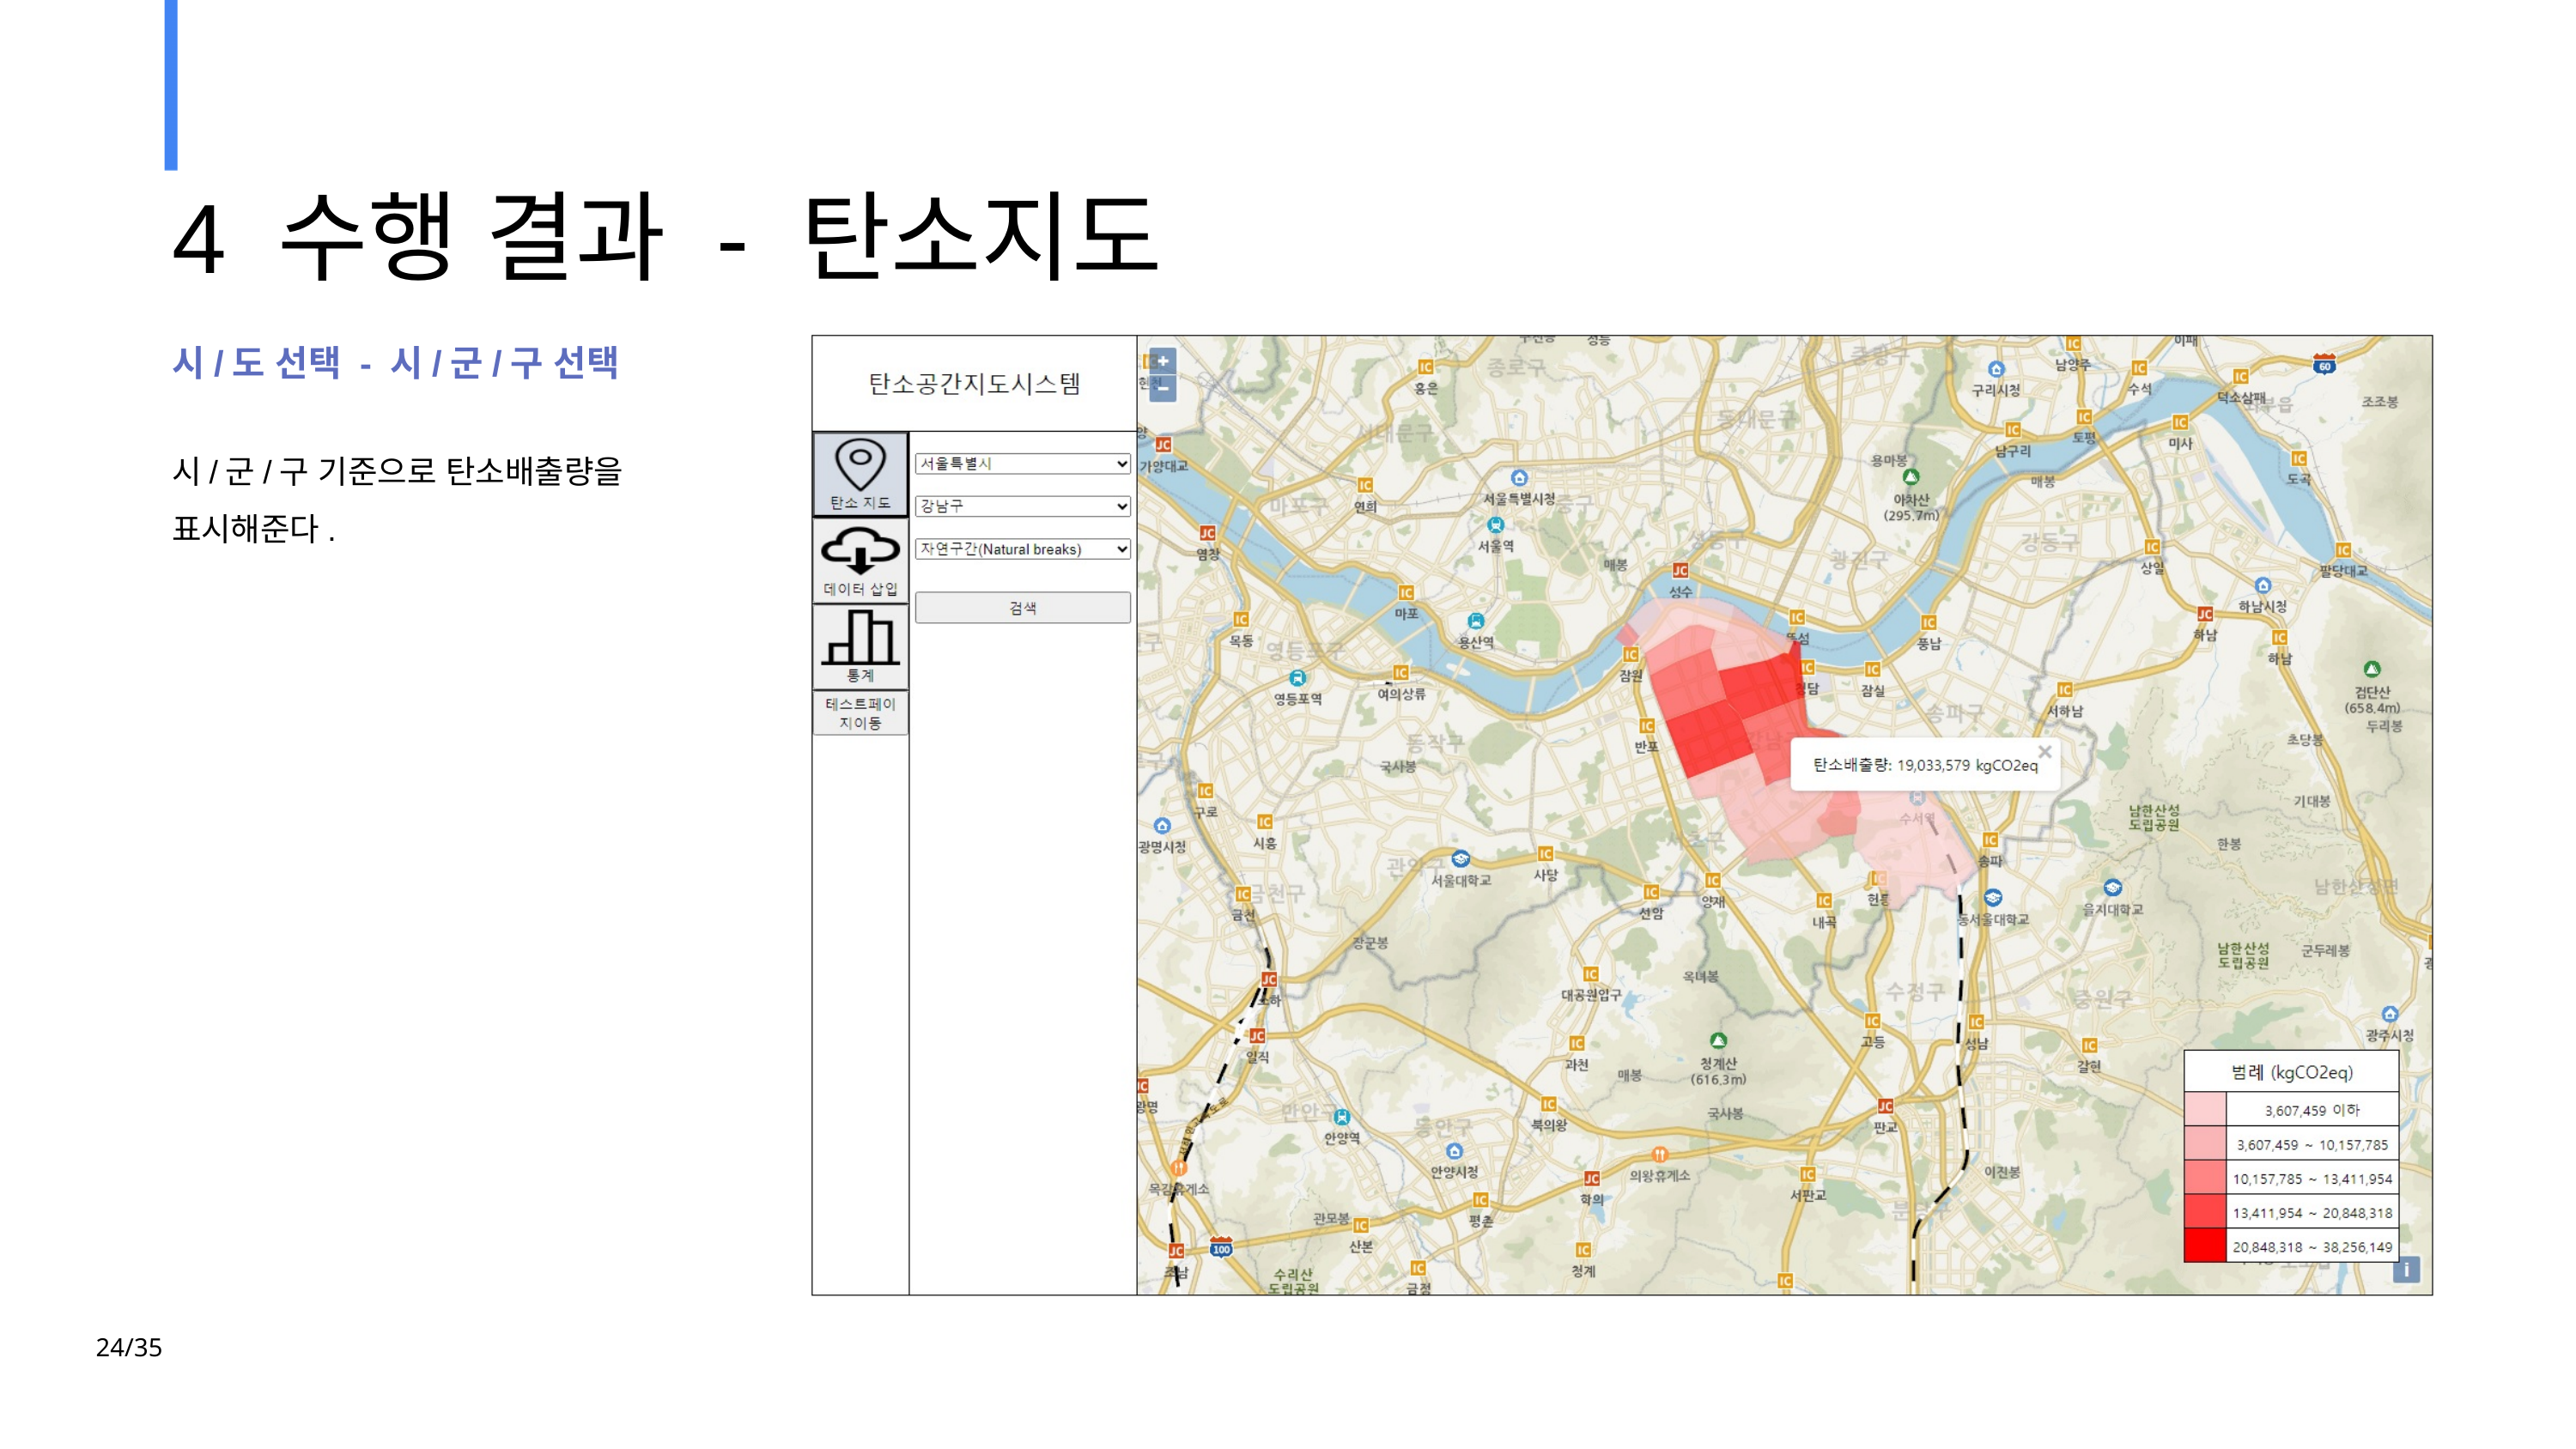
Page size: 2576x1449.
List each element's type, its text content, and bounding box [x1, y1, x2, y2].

picture [2, 0, 340, 168]
text_box 시/도 선택 - 시/군/구 선택 [159, 334, 692, 391]
picture [811, 334, 2434, 1298]
text_box 24/35 [82, 1325, 192, 1368]
text_box 4 수행 결과 - 탄소지도 [159, 168, 1447, 300]
text_box 시/군/구 기준으로 탄소배출량을 표시해준다. [159, 425, 773, 555]
